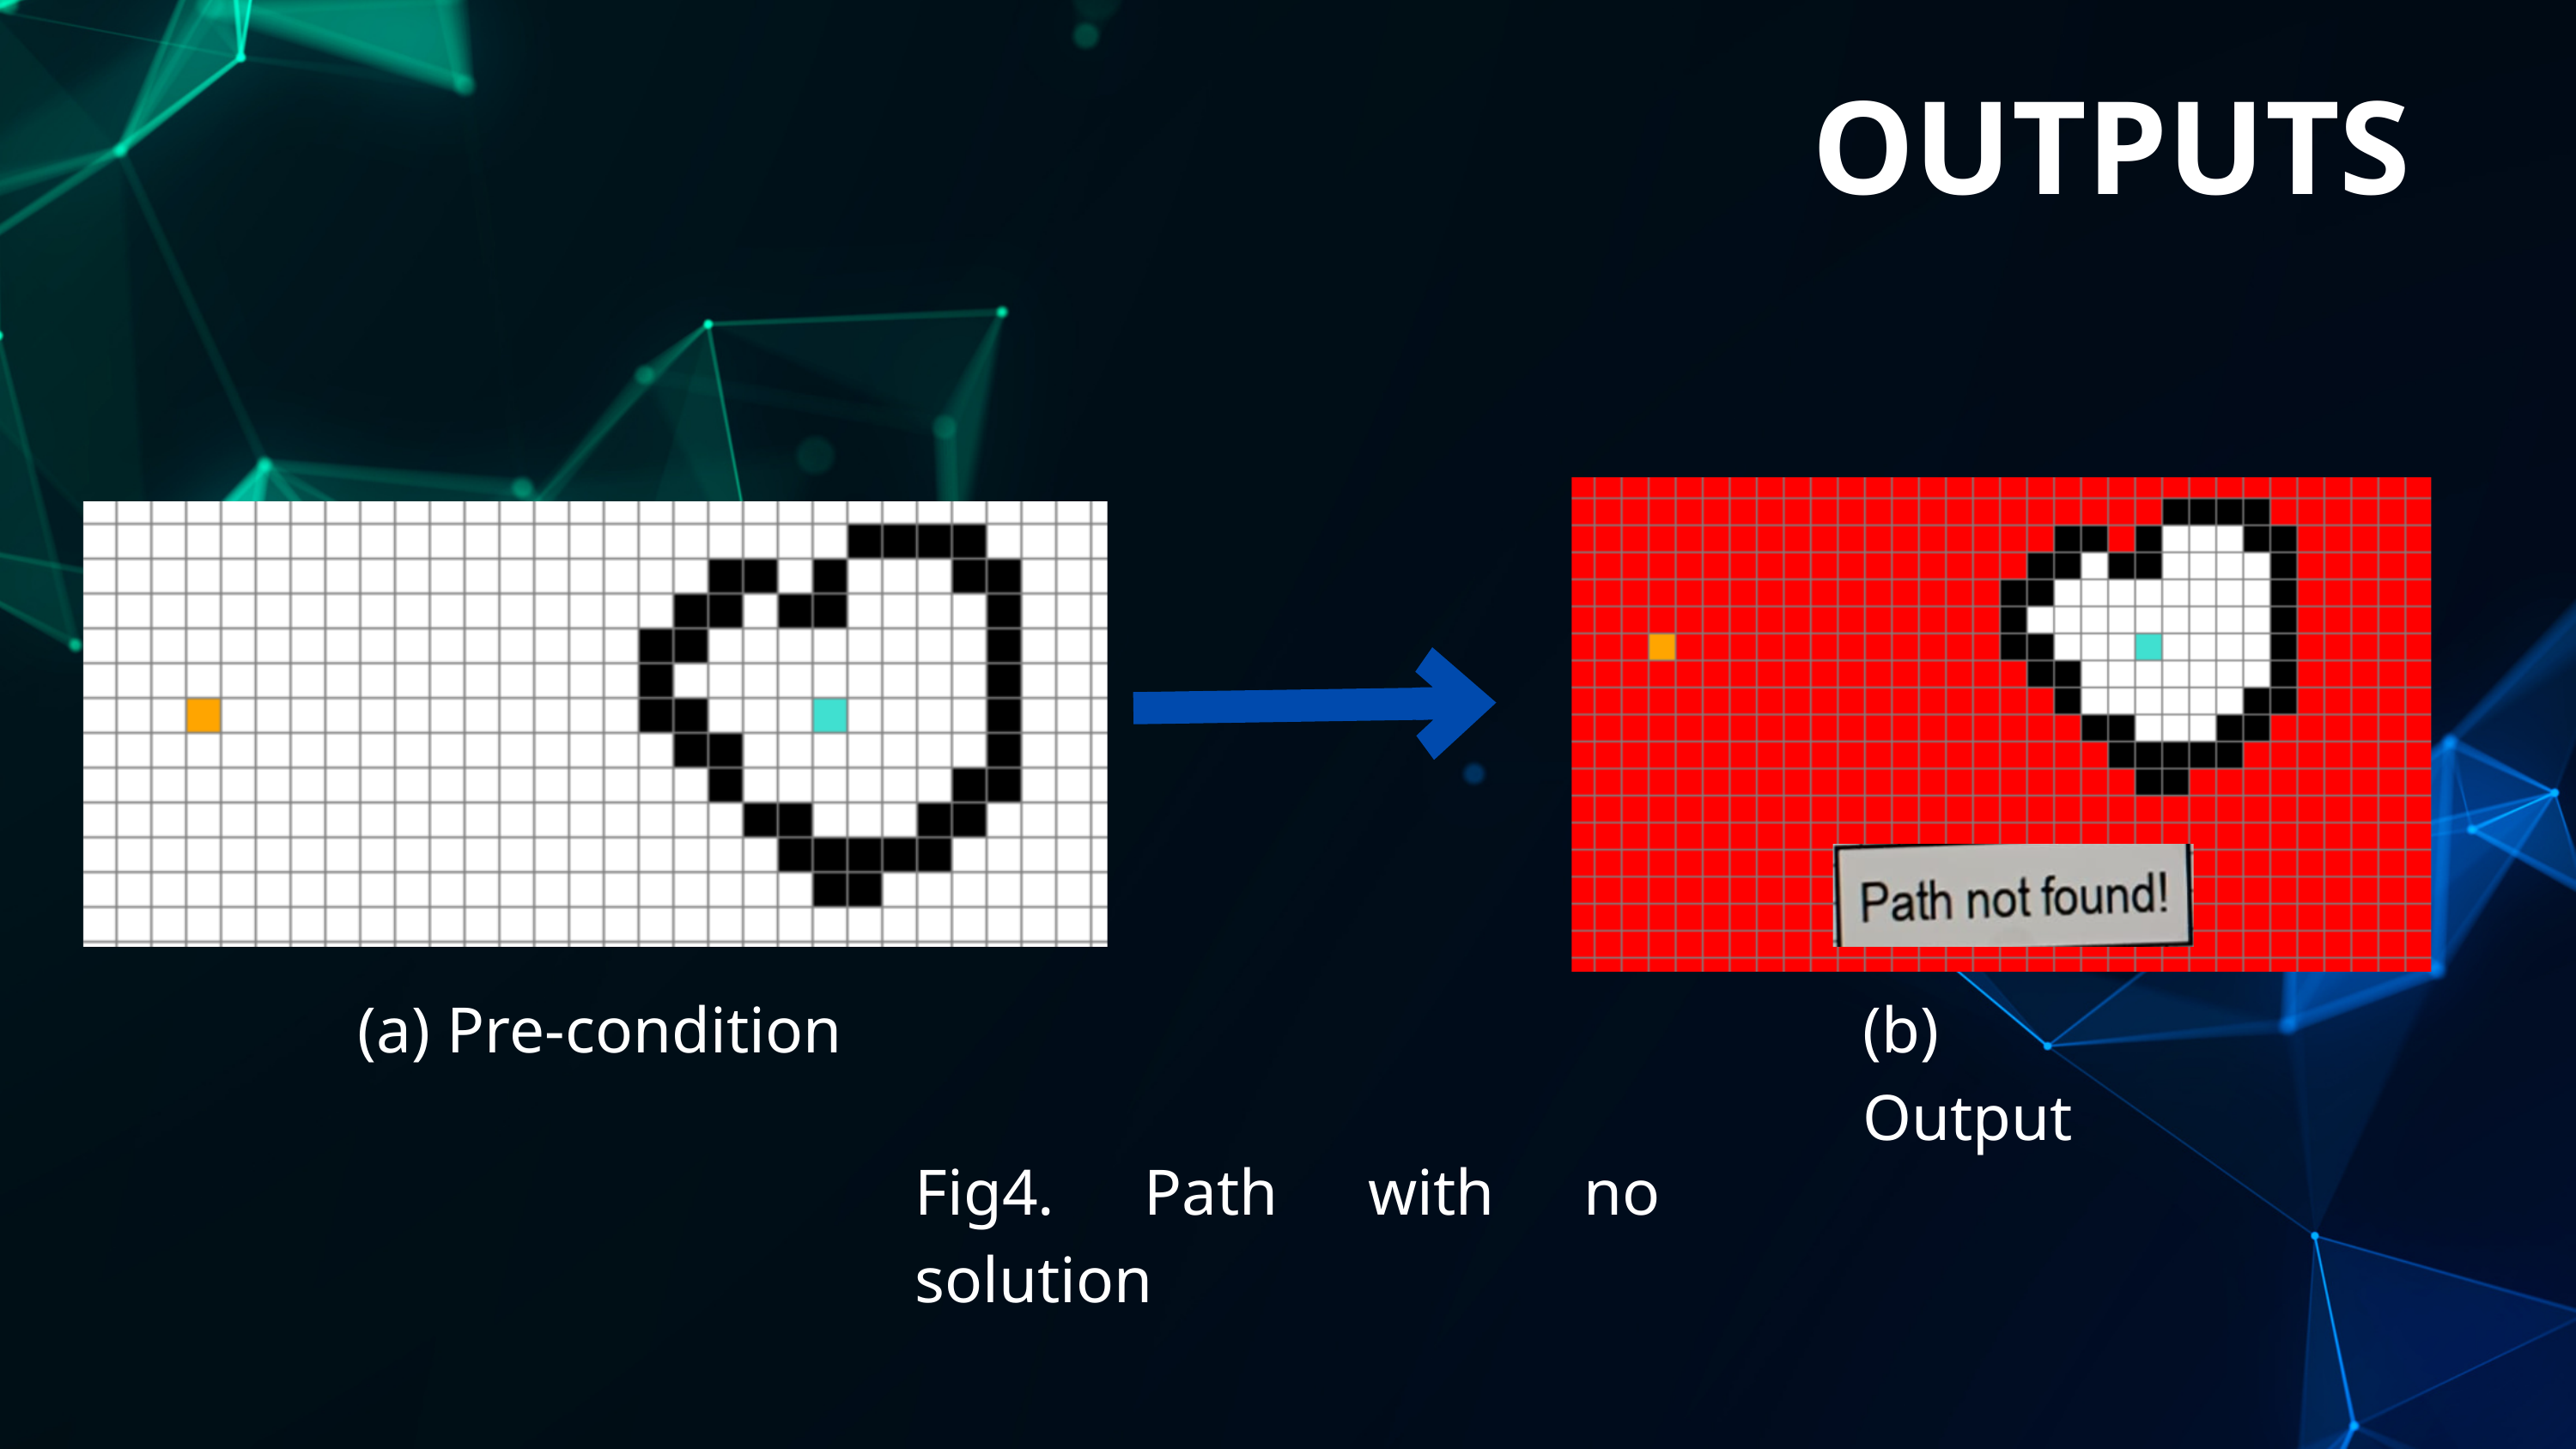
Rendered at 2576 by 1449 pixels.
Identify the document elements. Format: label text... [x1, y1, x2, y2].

text_box (a) Pre-condition [357, 977, 860, 1065]
text_box (b) Output [1862, 977, 2164, 1154]
text_box OUTPUTS [1812, 74, 2576, 221]
text_box [1832, 844, 2194, 947]
text_box [82, 501, 1108, 947]
text_box Fig4. Path with no solution [914, 1139, 1662, 1315]
text_box [0, 0, 2576, 1449]
text_box [1571, 477, 2432, 972]
